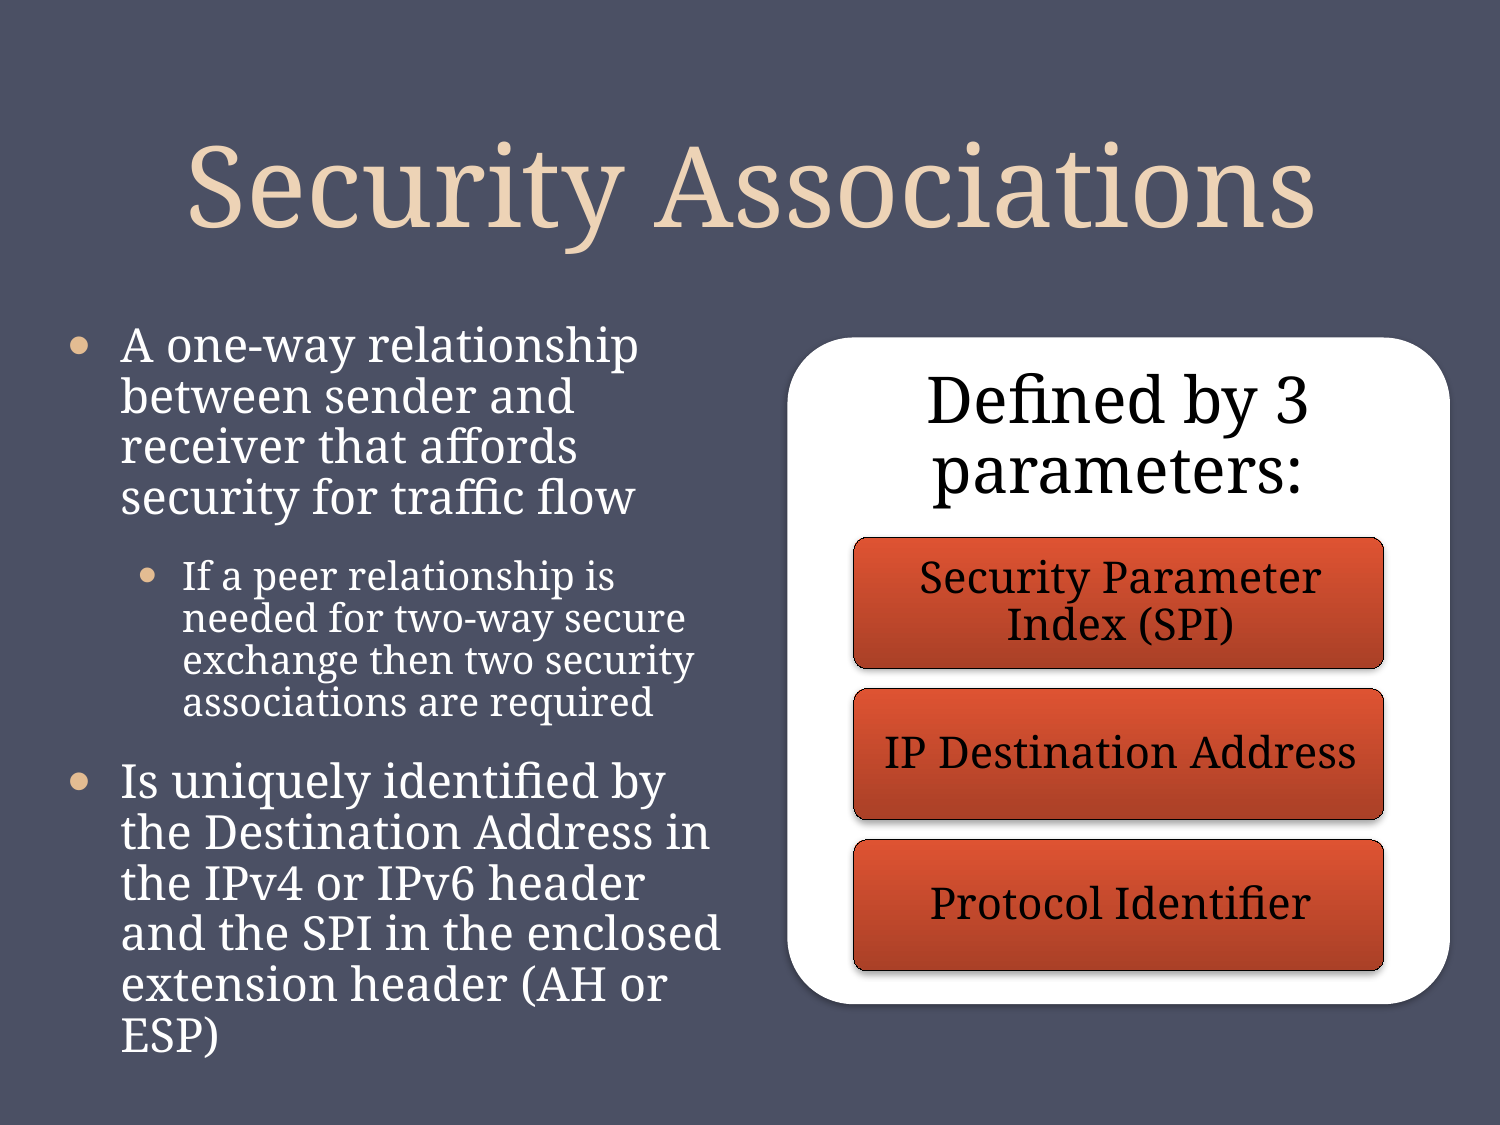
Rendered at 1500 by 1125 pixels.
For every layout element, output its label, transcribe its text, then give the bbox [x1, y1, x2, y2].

list A one-way relationship between sender and receiver that affords security for traffic flow If a peer relationship is needed for two-way secure exchange then two security associations are required Is uniquely identified by the Destination Address in the IPv4 or IPv6 header and the SPI in the enclosed extension header (AH or ESP) [52, 314, 753, 1071]
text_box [787, 337, 1451, 1005]
title Security Associations [76, 0, 1427, 258]
